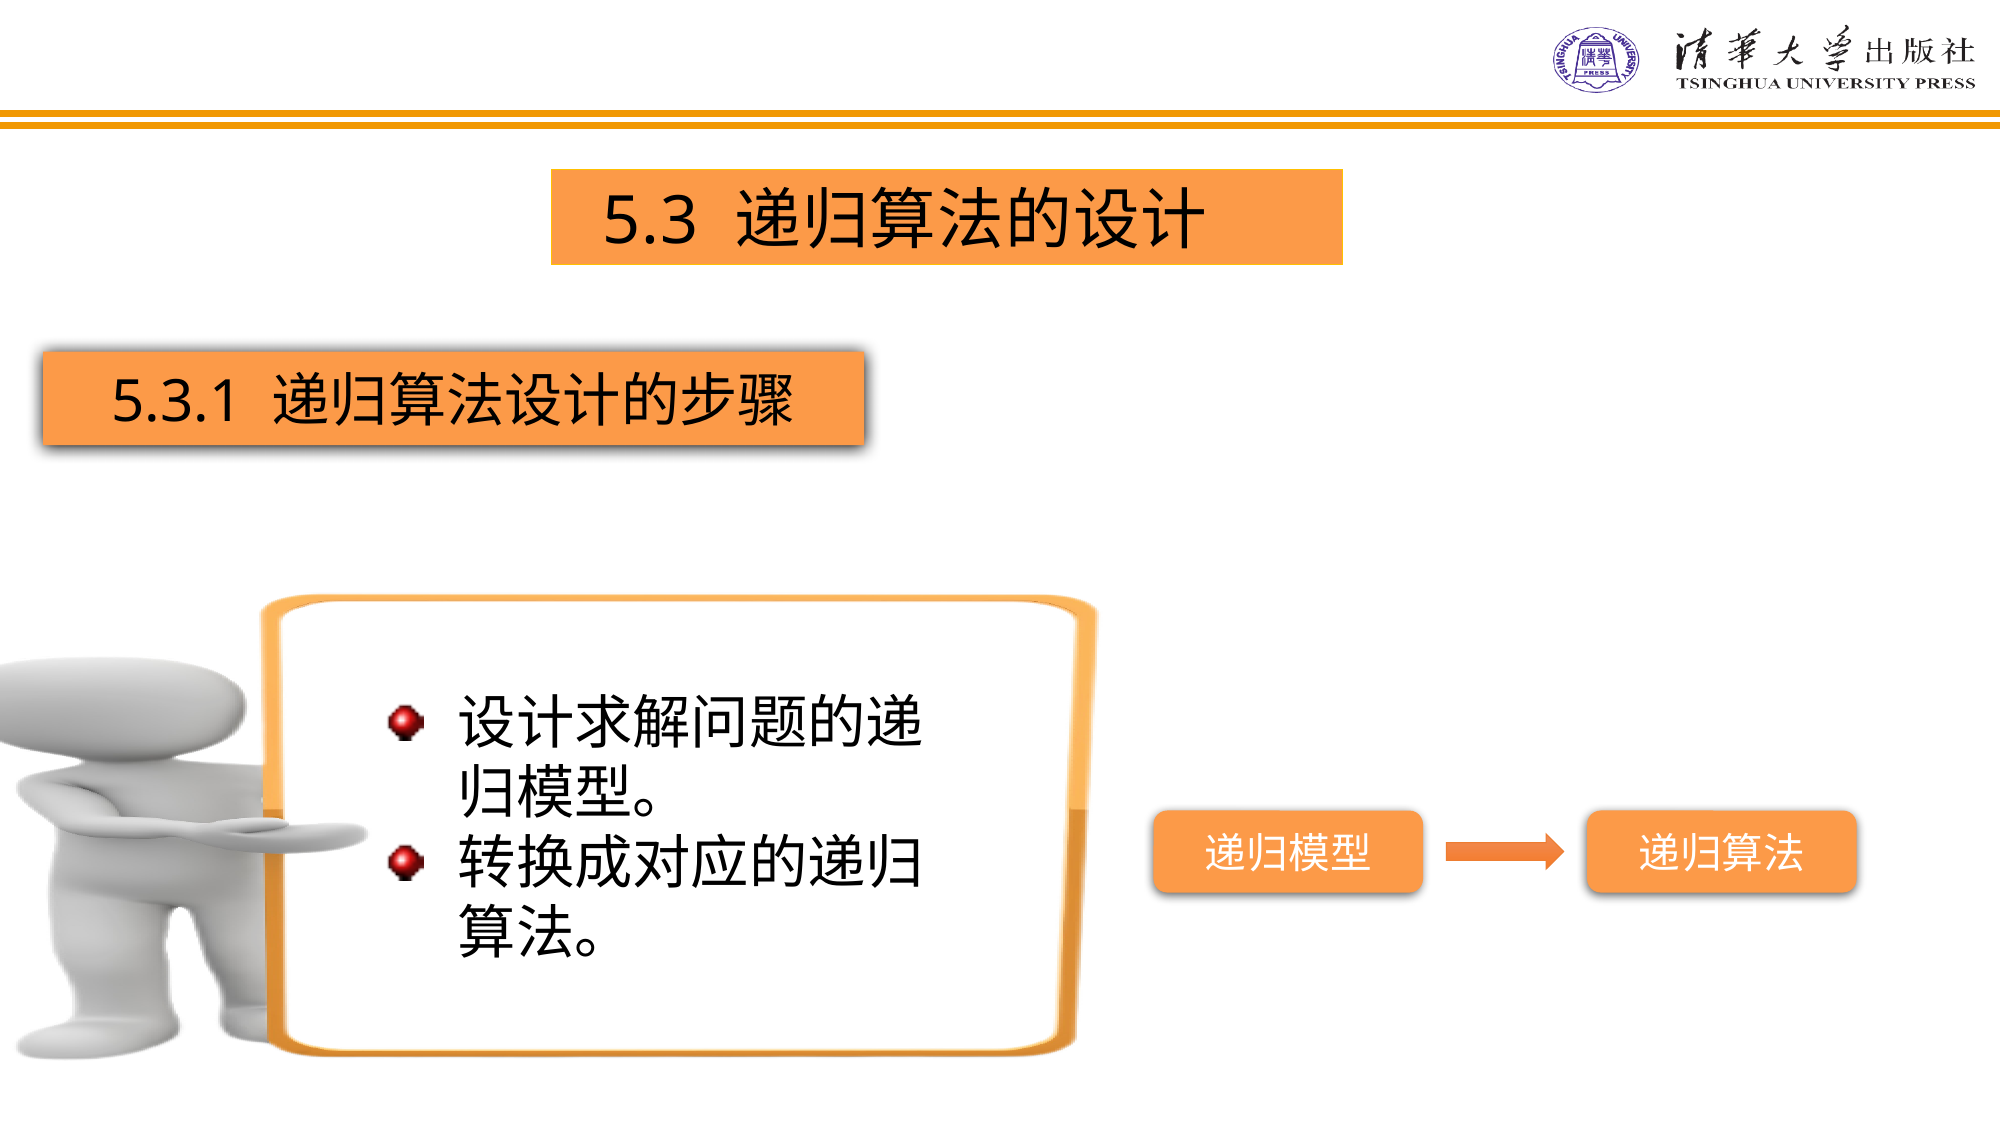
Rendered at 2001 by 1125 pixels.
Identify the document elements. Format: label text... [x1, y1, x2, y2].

text_box 5.3.1 递归算法设计的步骤 [43, 351, 865, 446]
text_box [1284, 810, 1857, 893]
text_box 5.3 递归算法的设计 [551, 169, 1343, 265]
picture [1504, 0, 2001, 144]
picture [0, 562, 1284, 1106]
